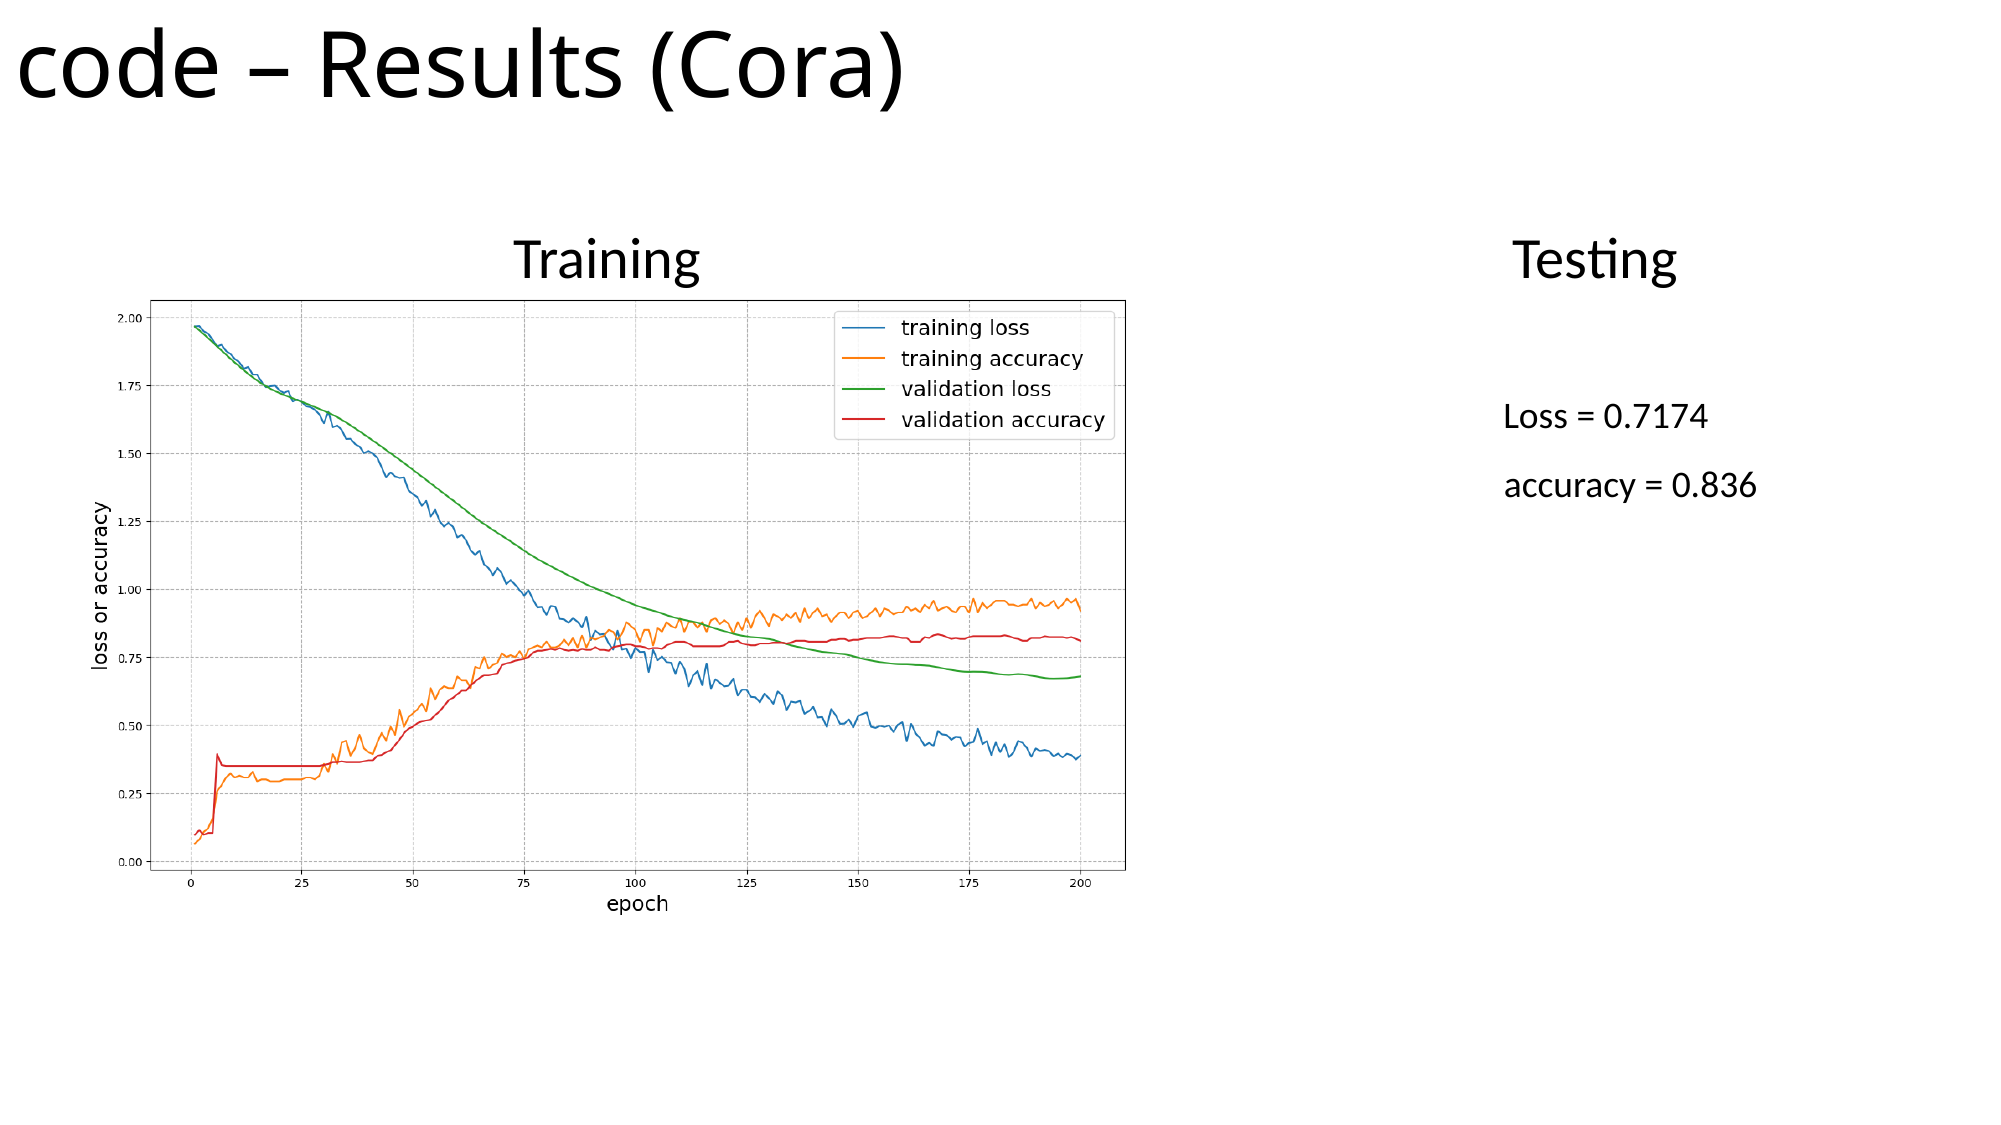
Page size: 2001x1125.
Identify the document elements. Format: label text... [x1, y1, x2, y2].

text_box code – Results (Cora) [0, 0, 1725, 177]
text_box Training [498, 212, 716, 292]
picture [82, 292, 1132, 922]
text_box Loss = 0.7174 [1488, 383, 1724, 444]
text_box accuracy = 0.836 [1489, 453, 1773, 513]
text_box Testing [1497, 212, 1693, 298]
